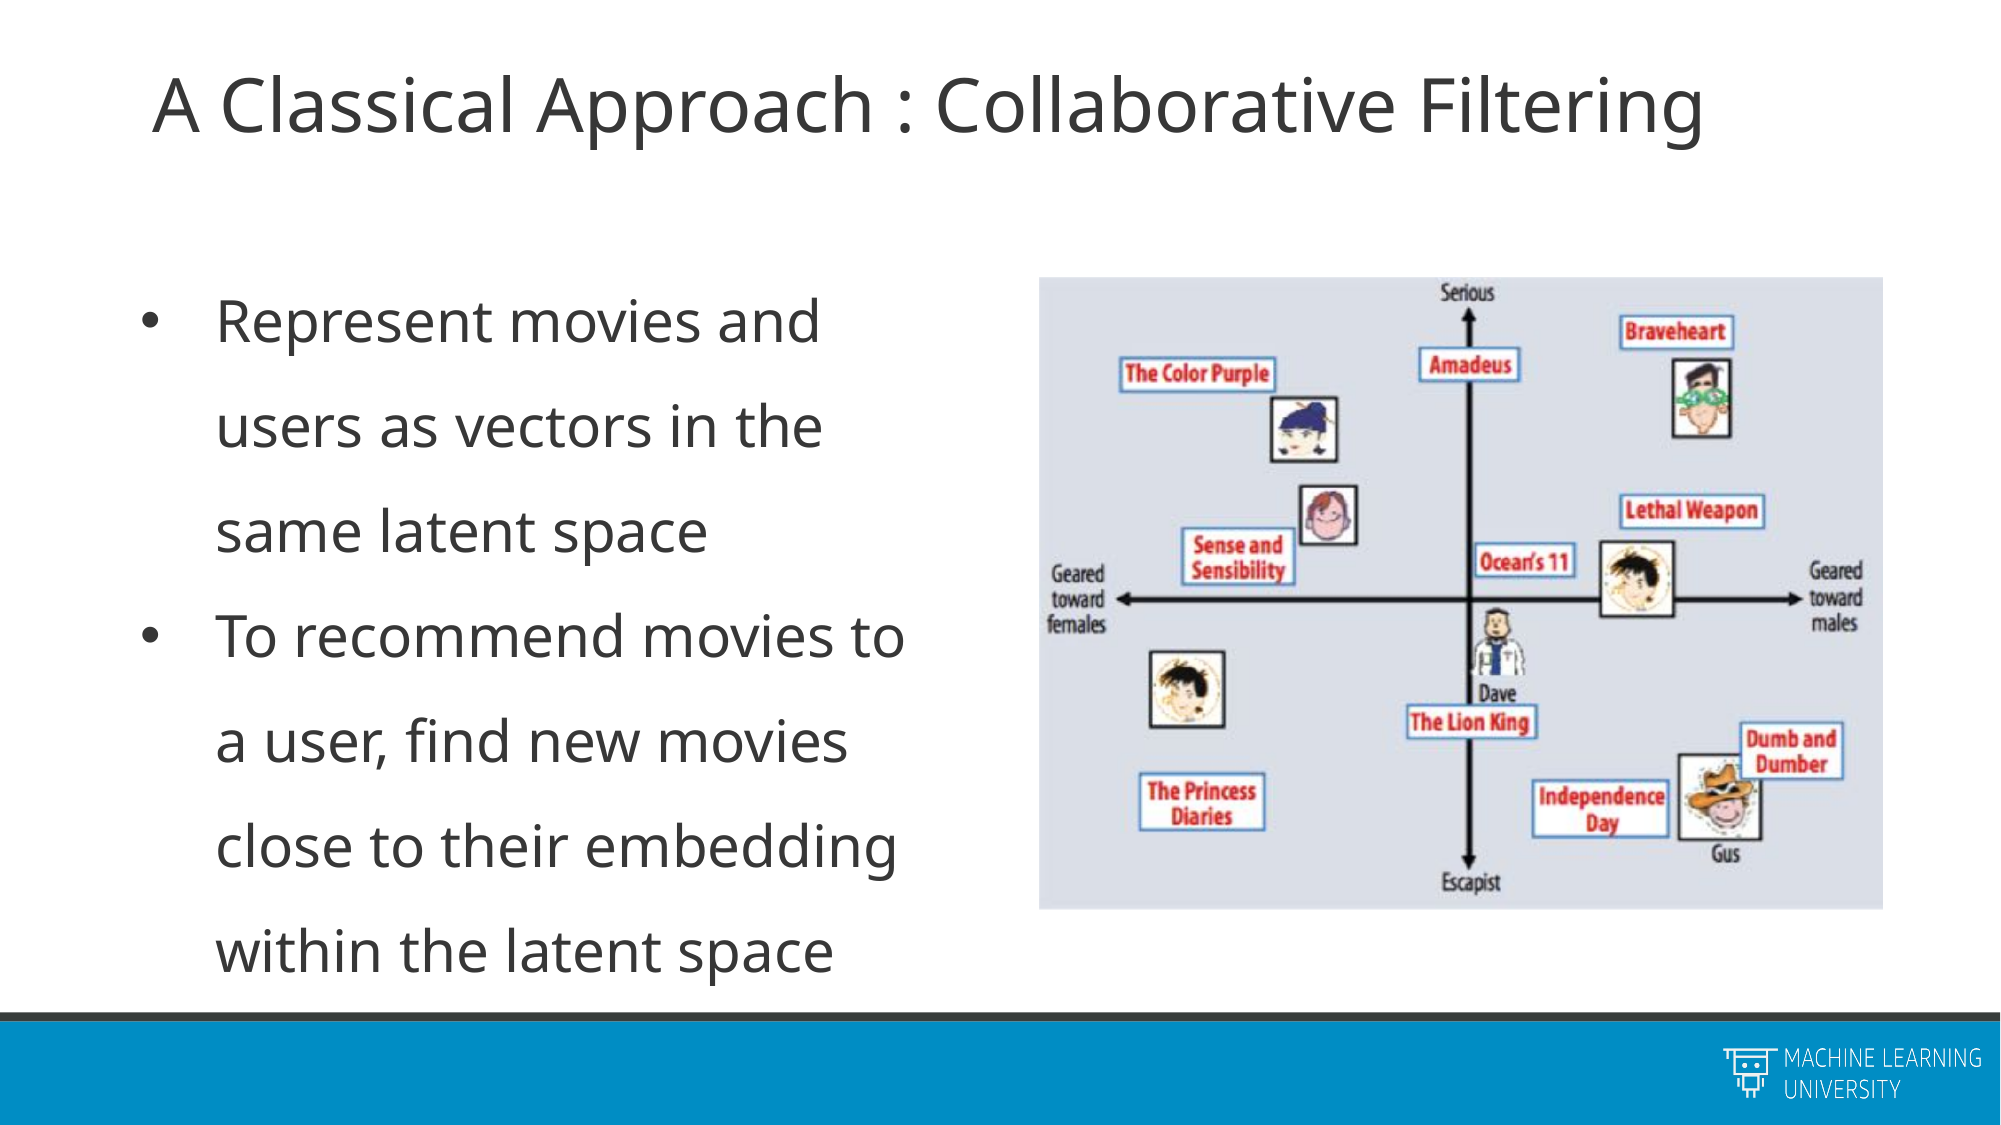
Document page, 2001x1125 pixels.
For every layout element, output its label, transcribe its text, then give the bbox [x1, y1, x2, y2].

picture [1039, 277, 1883, 910]
title A Classical Approach : Collaborative Filtering [137, 59, 1863, 278]
picture [1724, 1049, 1777, 1097]
text_box Represent movies and users as vectors in the same latent space To recommend movies to a user, find new movies close to their embedding within the latent space [125, 242, 961, 992]
